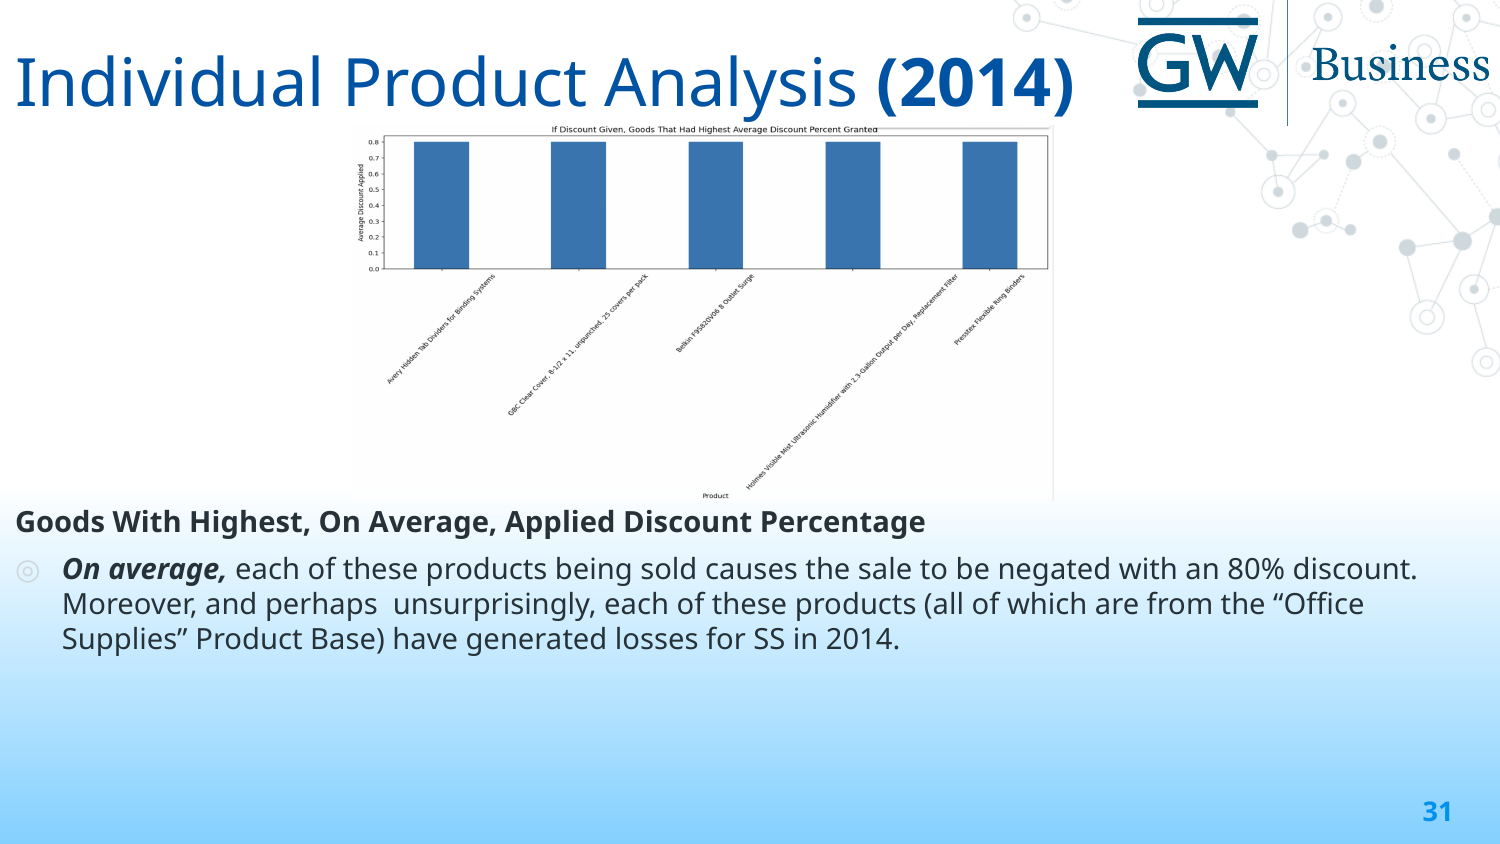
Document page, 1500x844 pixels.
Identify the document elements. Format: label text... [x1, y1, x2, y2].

picture [0, 0, 1500, 501]
slide_number 31 [1378, 779, 1469, 844]
list Goods With Highest, On Average, Applied Discount Percentage On average, each of these products being sold causes the sale to be negated with an 80% discount. Moreover, and perhaps unsurprisingly, each of these products (all of which are from the “Office Supplies” Product Base) have generated losses for SS in 2014. [0, 488, 1500, 844]
title Individual Product Analysis (2014) [0, 9, 1243, 136]
